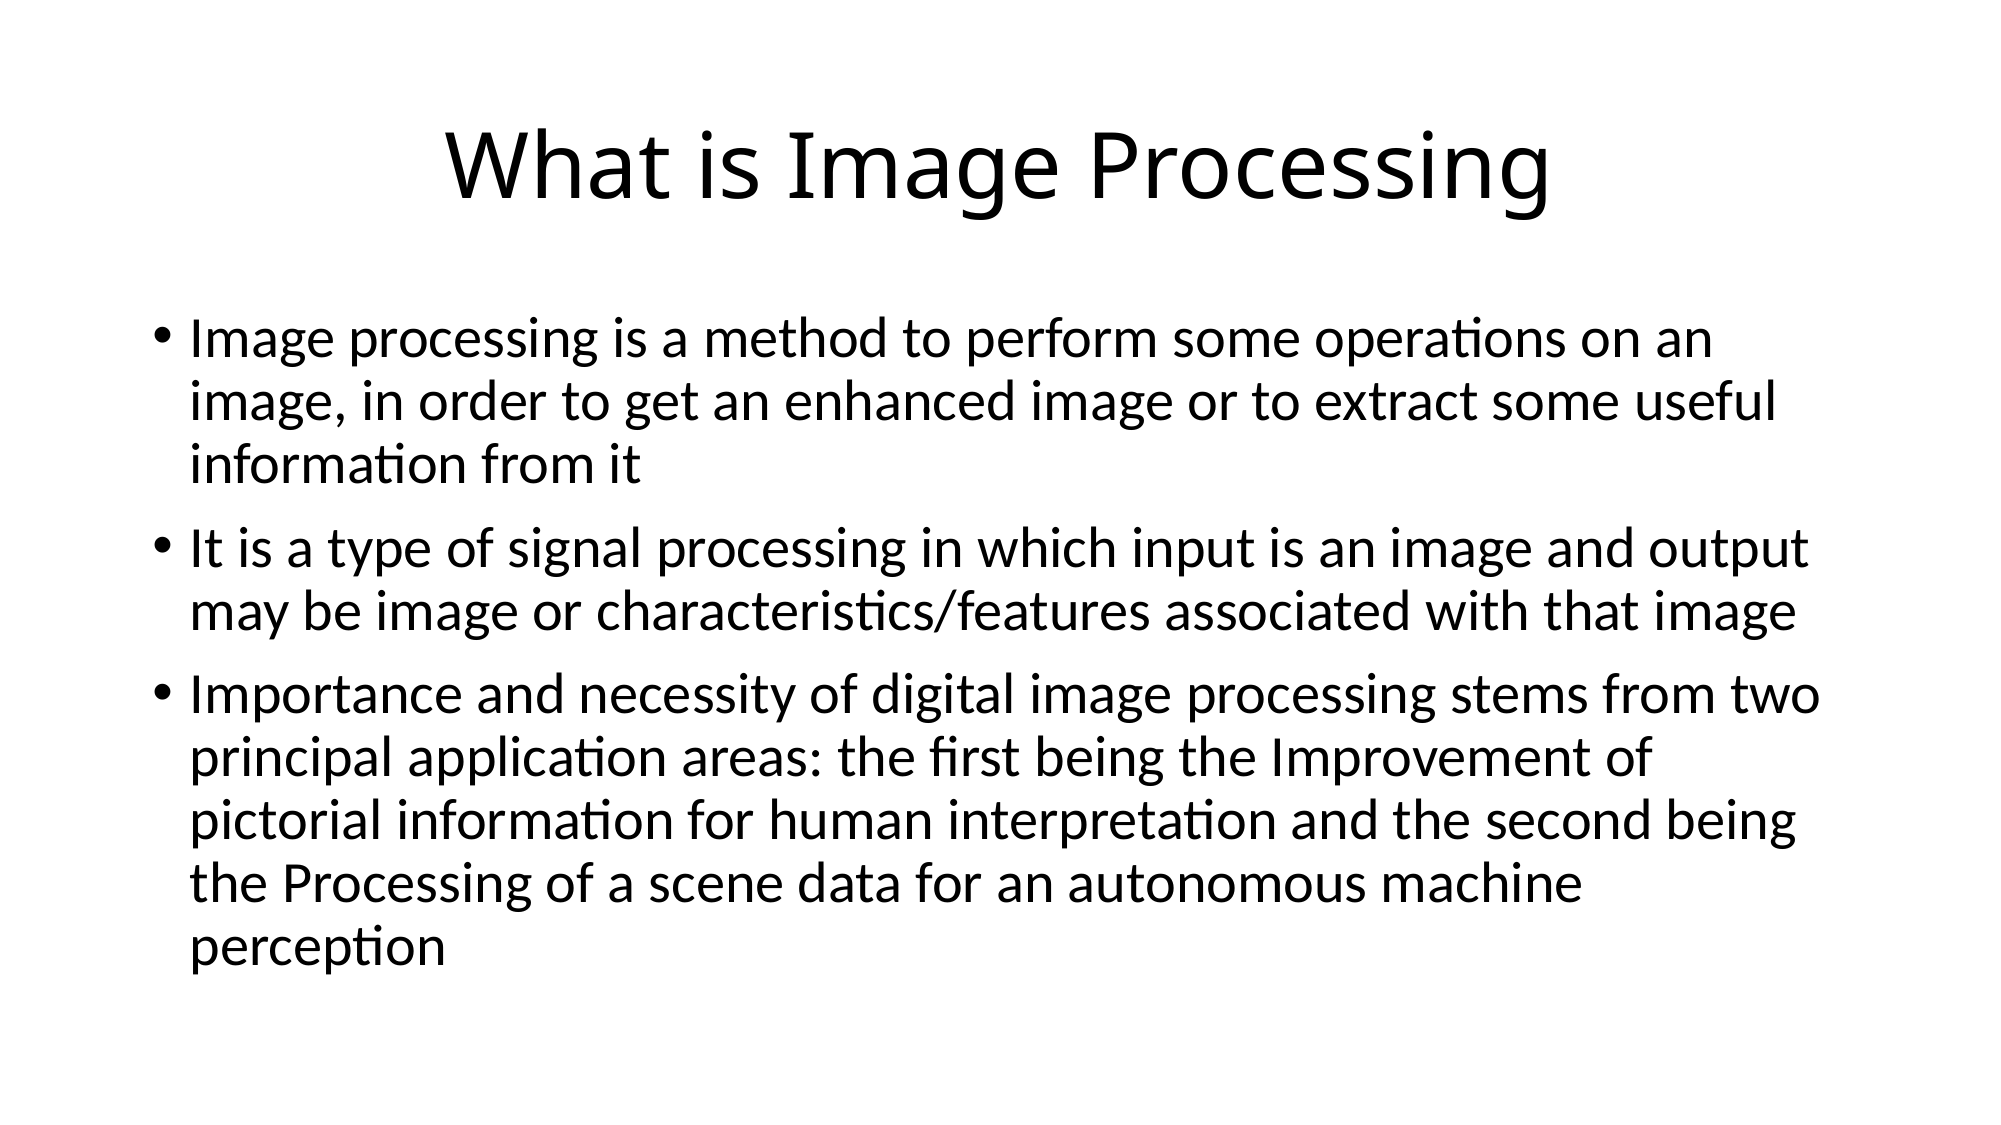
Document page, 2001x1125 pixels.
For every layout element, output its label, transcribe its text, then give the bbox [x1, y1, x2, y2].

title What is Image Processing [137, 59, 1863, 278]
list Image processing is a method to perform some operations on an image, in order to get an enhanced image or to extract some useful information from it It is a type of signal processing in which input is an image and output may be image or characteristics/features associated with that image Importance and necessity of digital image processing stems from two principal application areas: the first being the Improvement of pictorial information for human interpretation and the second being the Processing of a scene data for an autonomous machine perception [137, 299, 1863, 1014]
